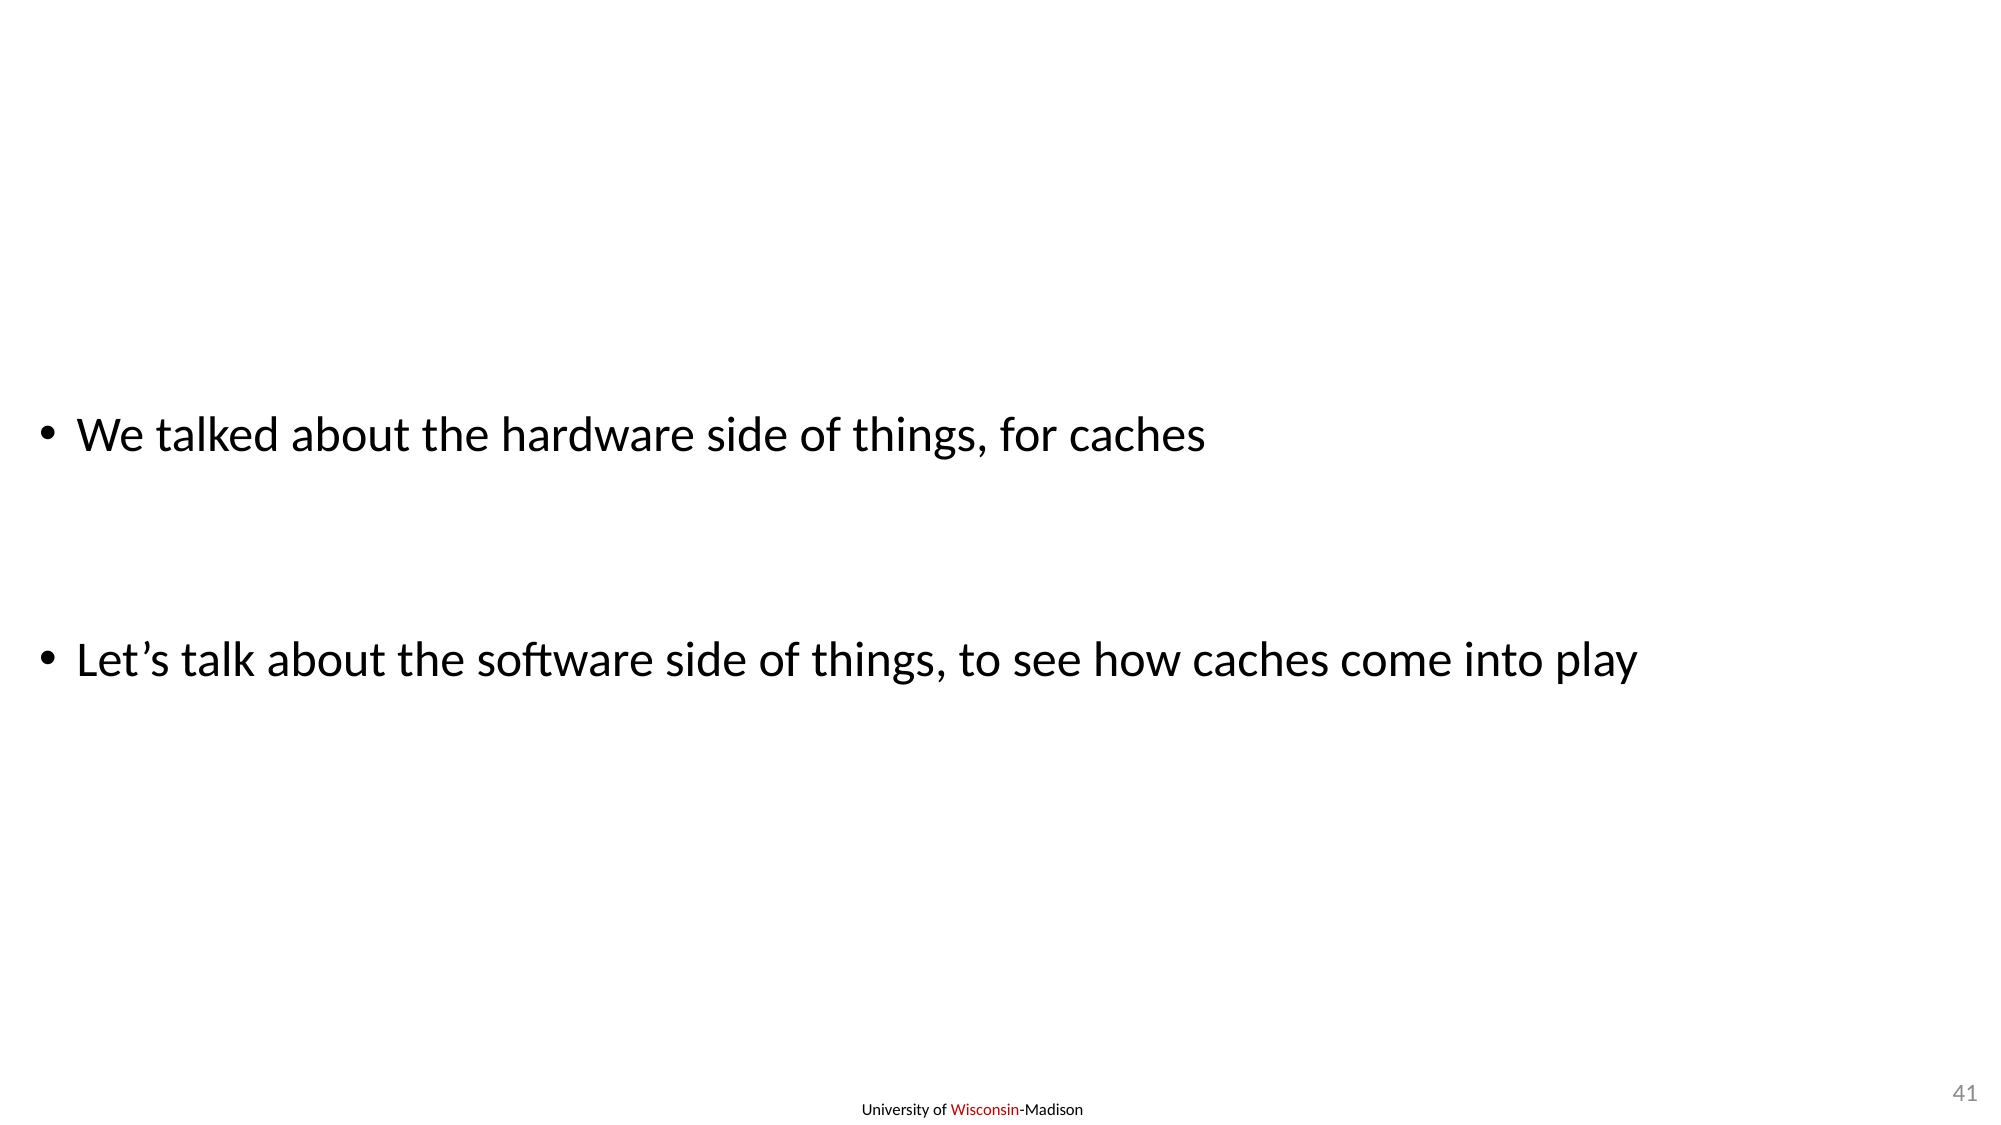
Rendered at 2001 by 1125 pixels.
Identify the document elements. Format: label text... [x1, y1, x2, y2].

slide_number 41 [1879, 1069, 1994, 1114]
list We talked about the hardware side of things, for caches Let’s talk about the software side of things, to see how caches come into play [24, 245, 1987, 1055]
